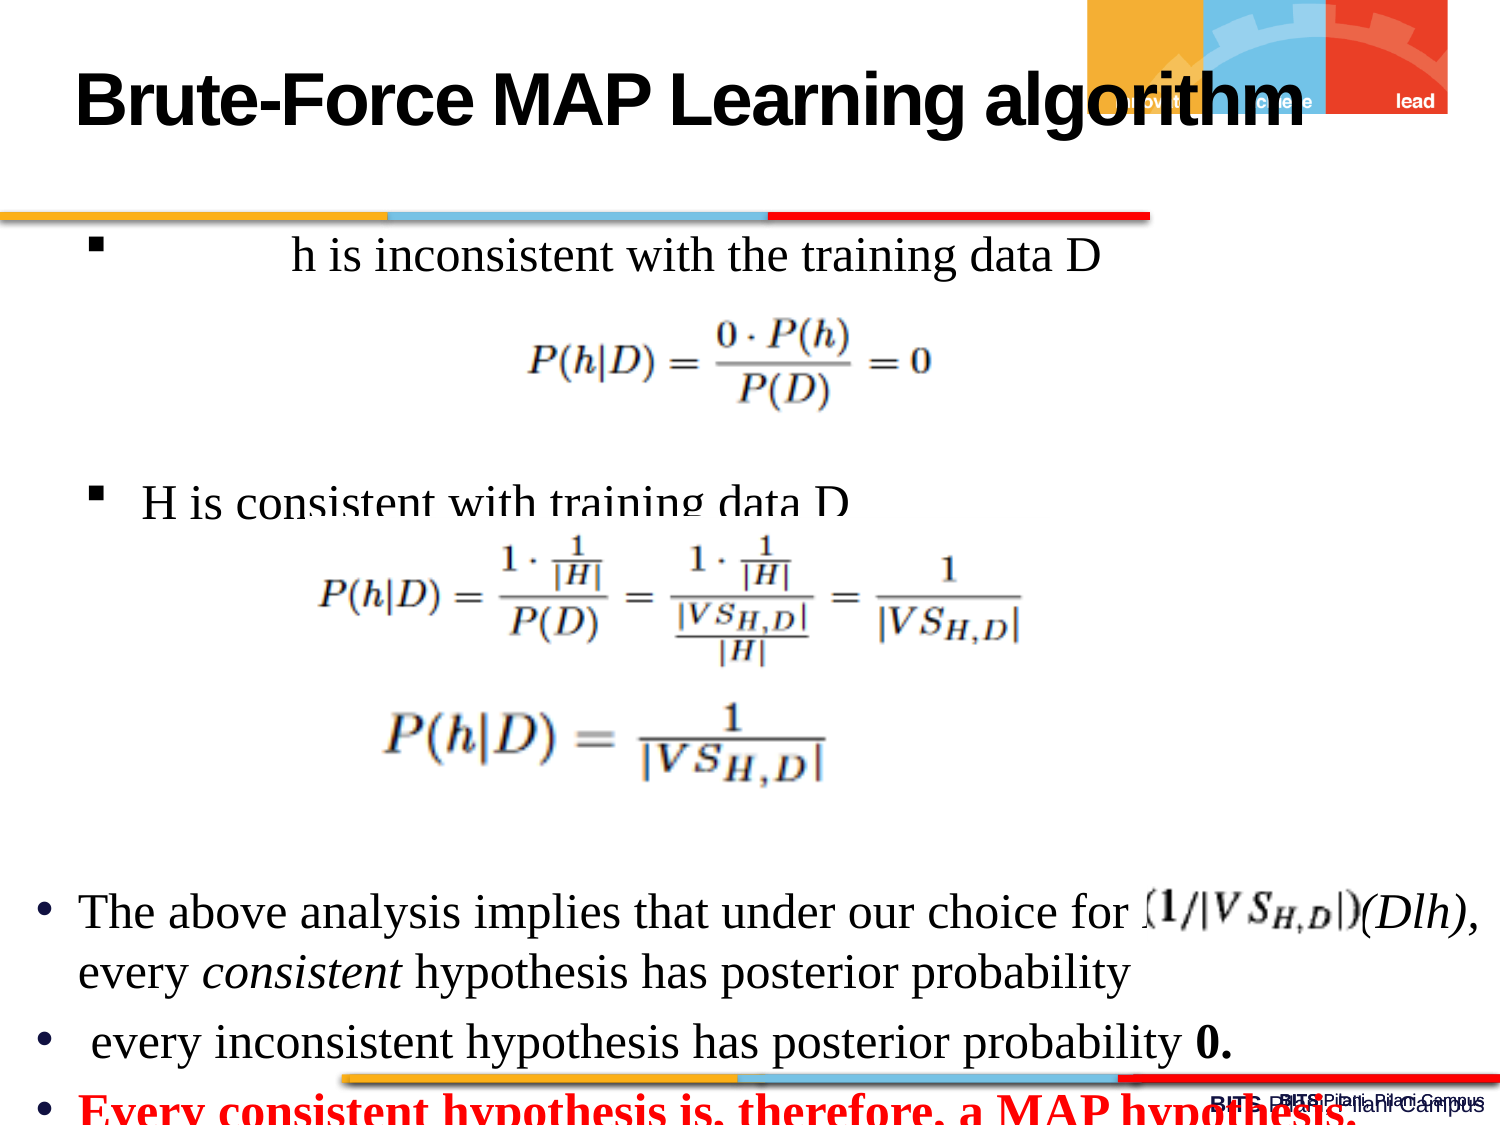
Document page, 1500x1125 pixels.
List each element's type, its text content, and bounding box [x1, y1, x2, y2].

picture [1146, 885, 1363, 942]
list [519, 293, 950, 427]
list h is inconsistent with the training data D H is consistent with training data D The above analysis implies that under our choice for P(h) and P(Dlh), every consistent hypothesis has posterior probability every inconsistent hypothesis has posterior probability 0. Every consistent hypothesis is, therefore, a MAP hypothesis. [20, 213, 1500, 1099]
text_box Brute-Force MAP Learning algorithm [20, 42, 1334, 149]
picture [304, 516, 1050, 685]
picture [1087, 0, 1448, 114]
picture [377, 700, 839, 798]
